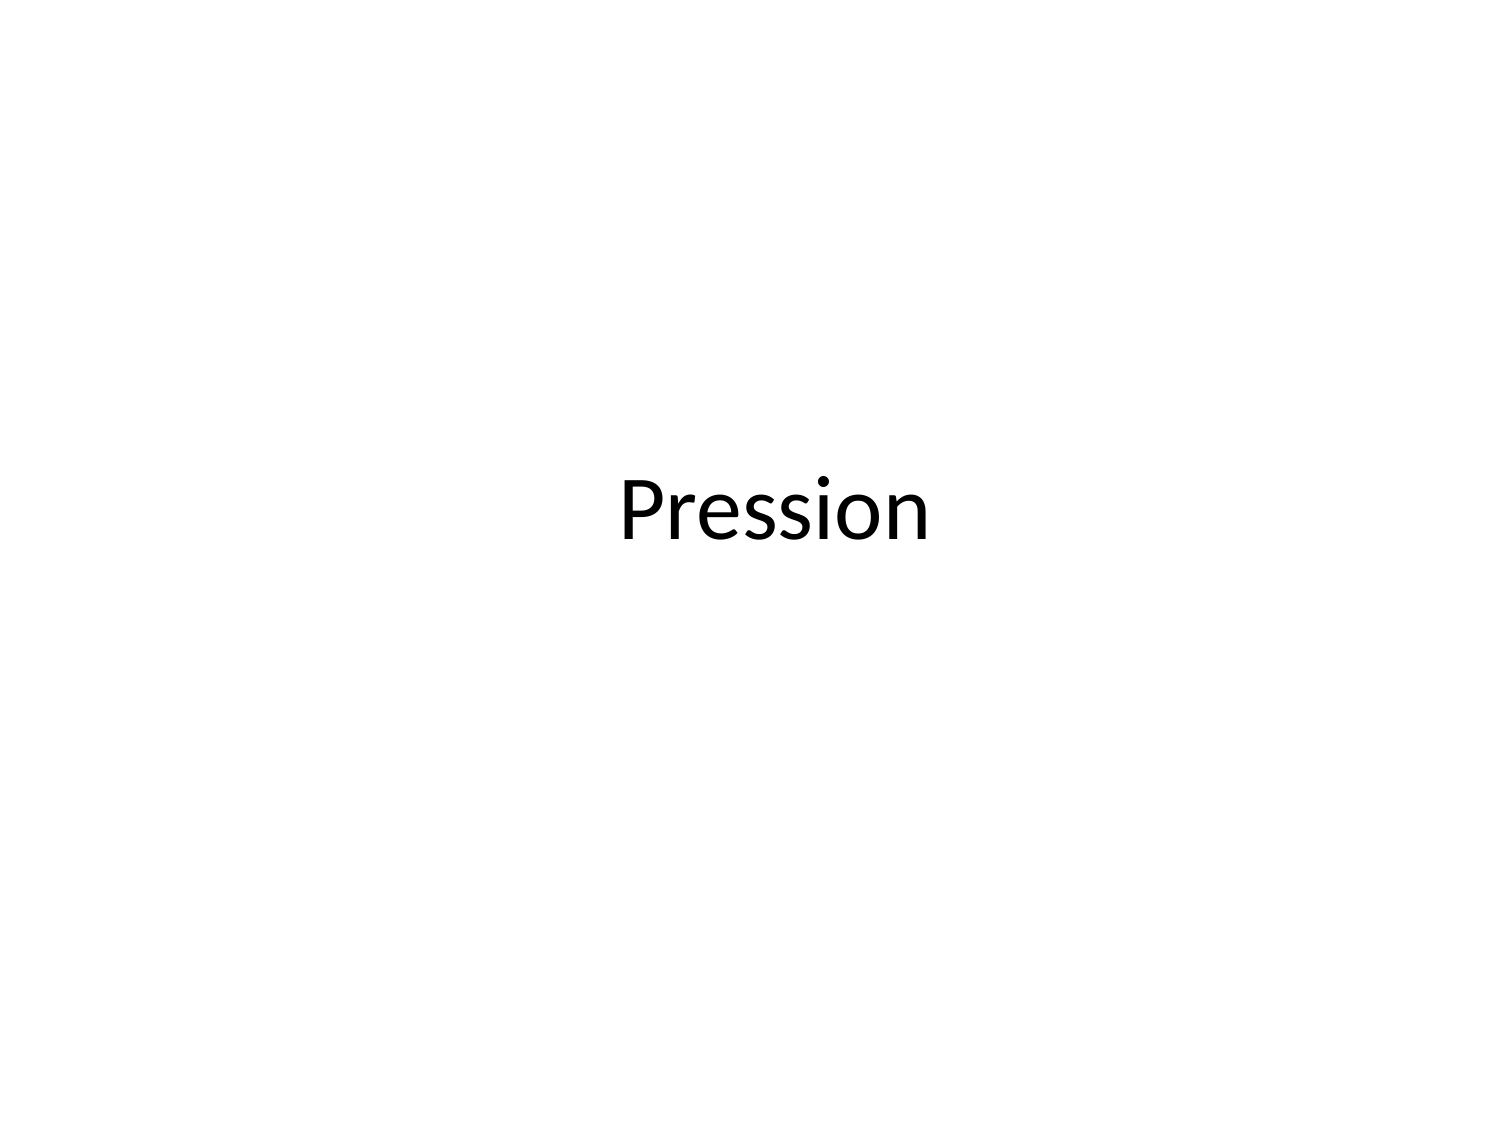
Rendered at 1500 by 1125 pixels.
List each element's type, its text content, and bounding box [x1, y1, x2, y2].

title Pression [100, 408, 1451, 597]
